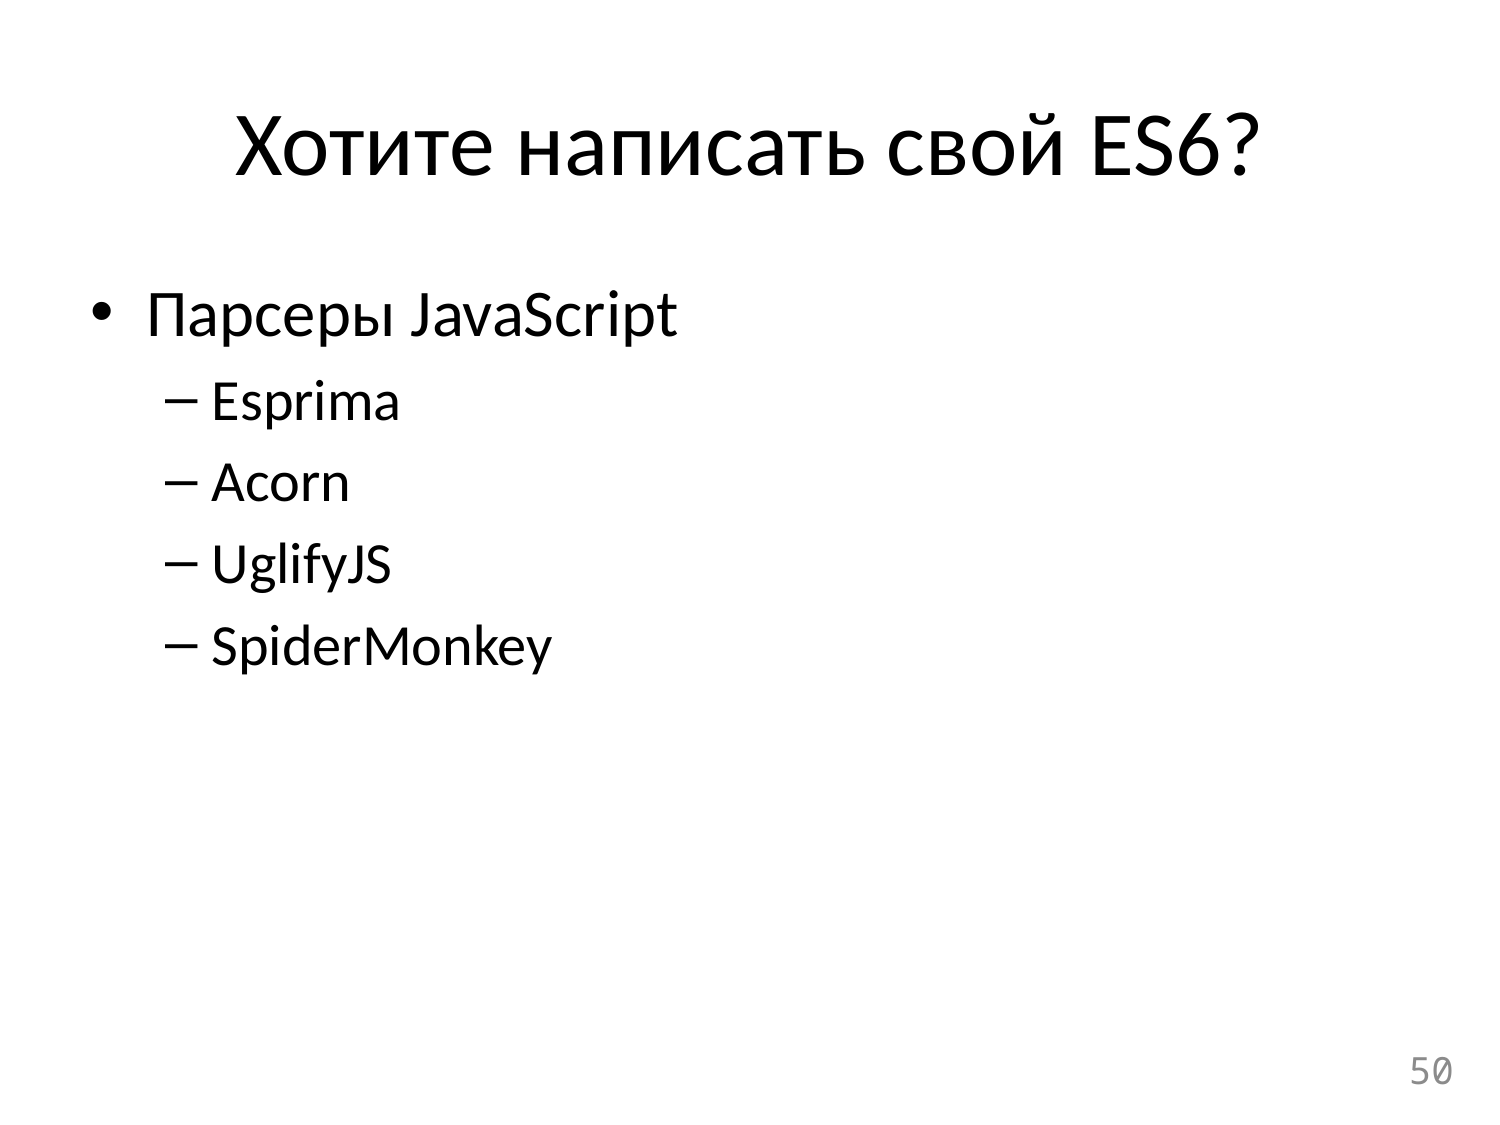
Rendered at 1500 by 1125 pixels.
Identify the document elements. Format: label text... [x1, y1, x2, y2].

list Парсеры JavaScript Esprima Acorn UglifyJS SpiderMonkey [75, 262, 1425, 1005]
title Хотите написать свой ES6? [75, 45, 1425, 233]
slide_number 50 [1118, 1042, 1469, 1103]
